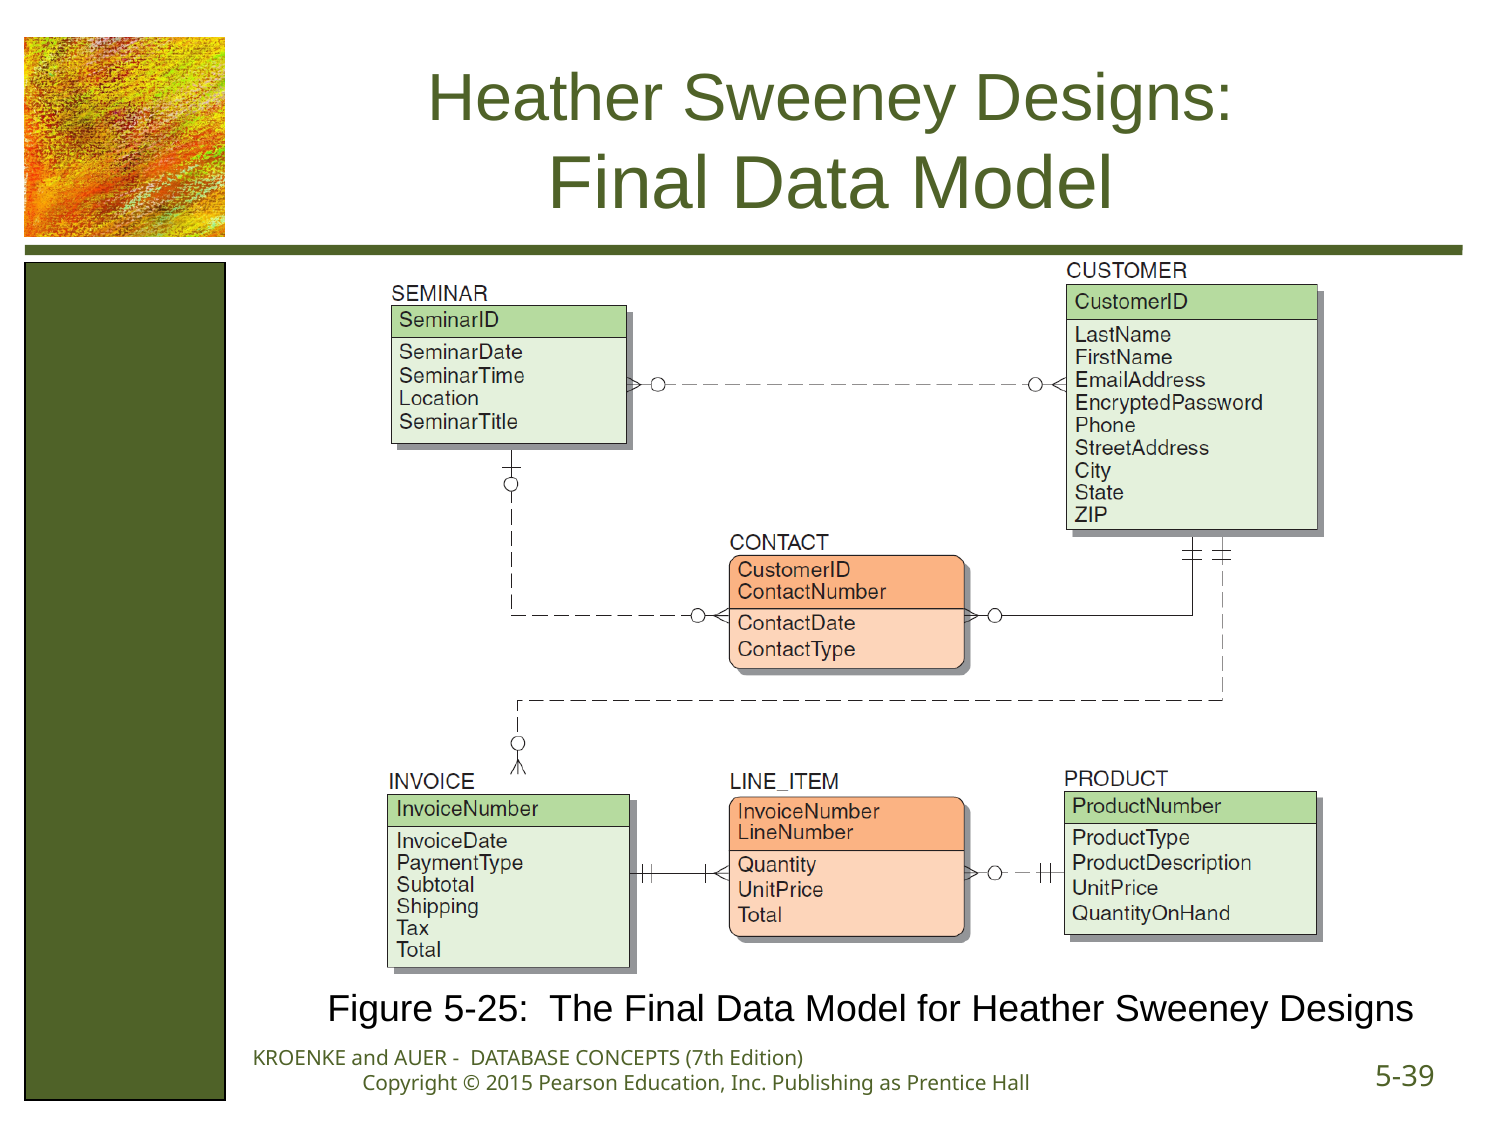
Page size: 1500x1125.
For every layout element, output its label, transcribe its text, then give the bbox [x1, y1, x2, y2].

picture [24, 37, 225, 237]
title Heather Sweeney Designs: Final Data Model [237, 44, 1426, 233]
picture [387, 262, 1324, 975]
slide_number 5-39 [1287, 1049, 1451, 1103]
text_box Figure 5-25: The Final Data Model for Heather Sweeney Designs [312, 976, 1463, 1037]
footer KROENKE and AUER - DATABASE CONCEPTS (7th Edition) Copyright © 2015 Pearson Education, Inc. Publishing as Prentice Hall [237, 1037, 1088, 1104]
